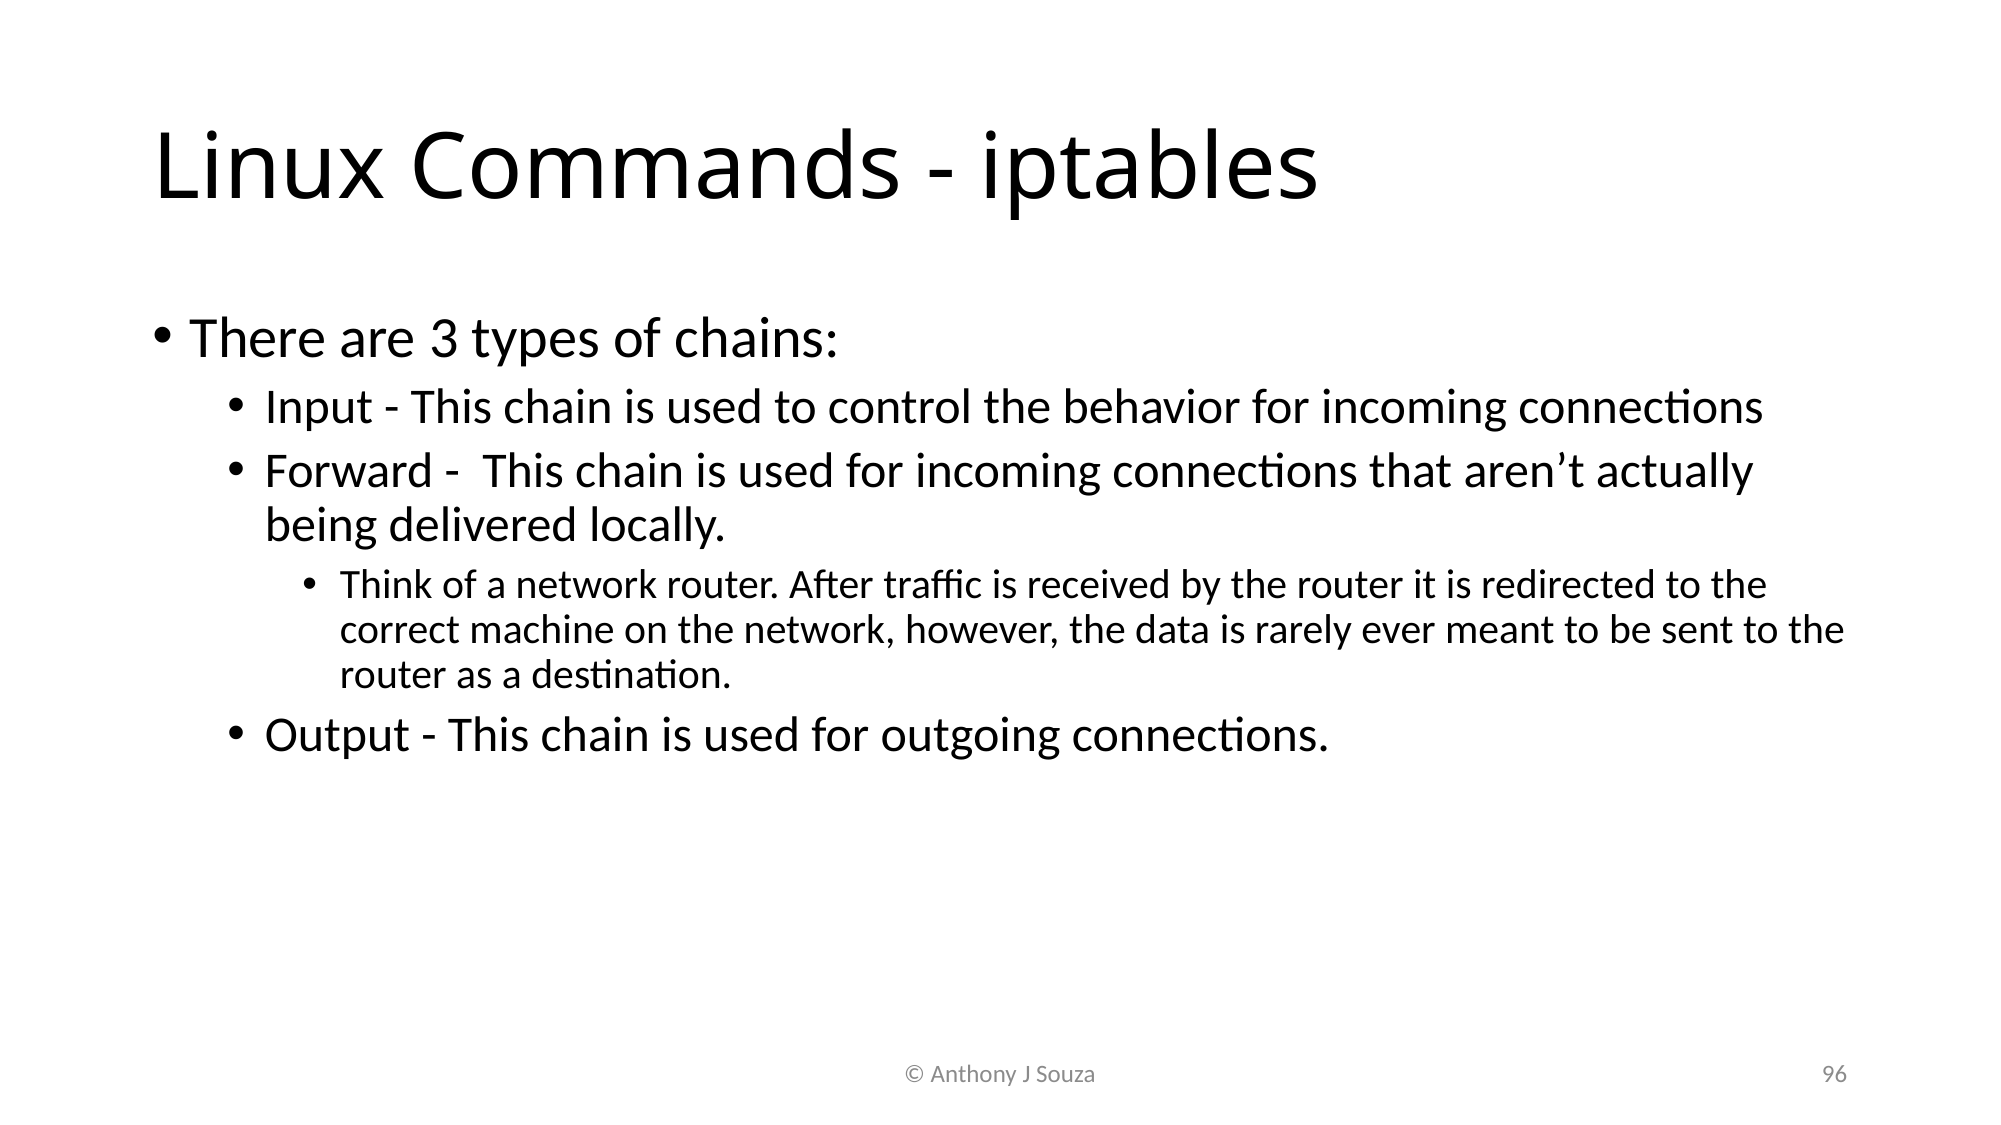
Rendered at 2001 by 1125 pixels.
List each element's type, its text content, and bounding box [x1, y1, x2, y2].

list There are 3 types of chains: Input - This chain is used to control the behavior for incoming connections Forward - This chain is used for incoming connections that aren’t actually being delivered locally. Think of a network router. After traffic is received by the router it is redirected to the correct machine on the network, however, the data is rarely ever meant to be sent to the router as a destination. Output - This chain is used for outgoing connections. [137, 299, 1863, 1014]
footer © Anthony J Souza [662, 1042, 1338, 1103]
slide_number 96 [1412, 1042, 1863, 1103]
title Linux Commands - iptables [137, 59, 1863, 278]
